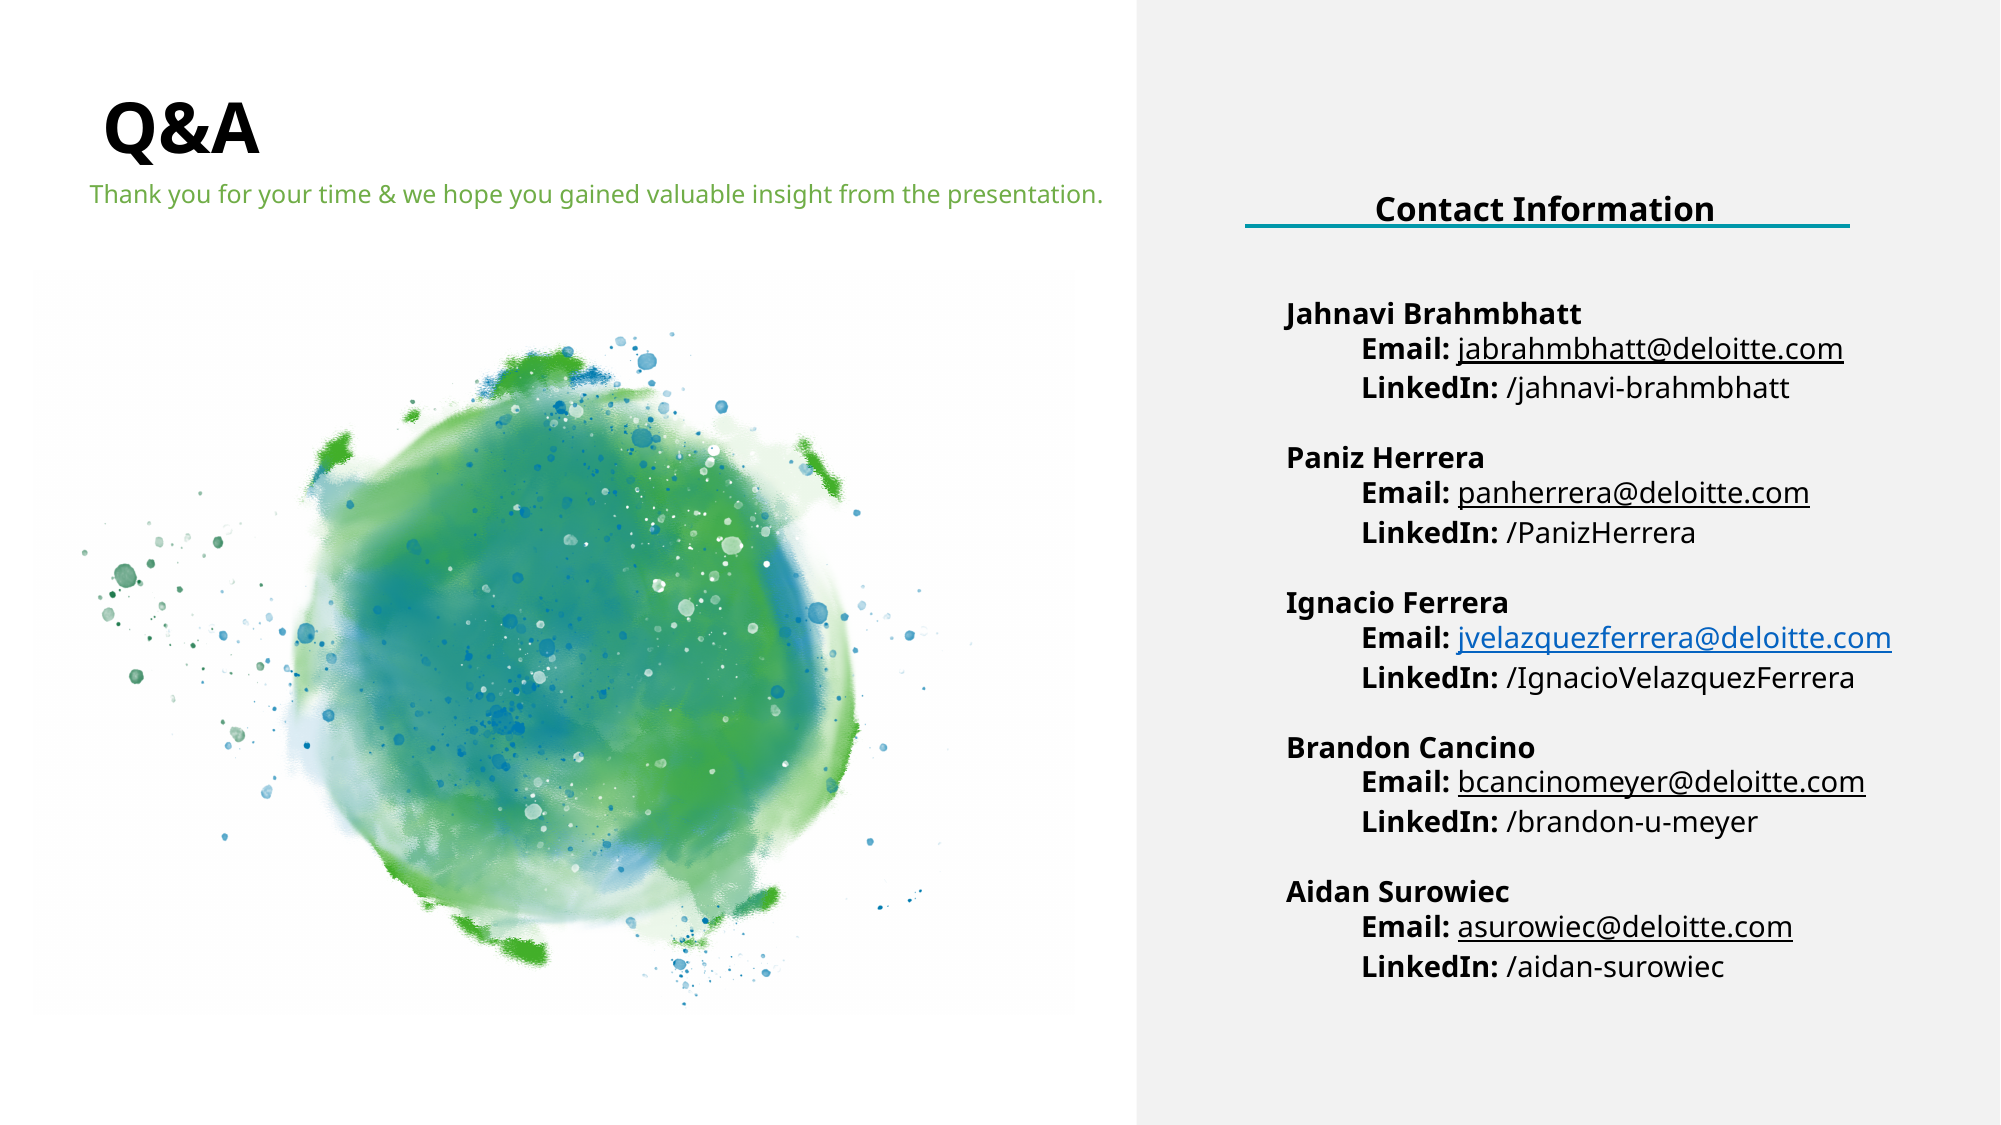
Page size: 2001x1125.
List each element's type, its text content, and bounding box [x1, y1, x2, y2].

text_box Contact Information [1240, 180, 1791, 236]
title Q&A [87, 91, 1934, 175]
text_box [1136, 0, 2000, 1125]
text_box Jahnavi Brahmbhatt Email: jabrahmbhatt@deloitte.com LinkedIn: /jahnavi-brahmbhatt Paniz Herrera Email: panherrera@deloitte.com LinkedIn: /PanizHerrera Ignacio Ferrera Email: jvelazquezferrera@deloitte.com LinkedIn: /IgnacioVelazquezFerrera Brandon Cancino Email: bcancinomeyer@deloitte.com LinkedIn: /brandon-u-meyer Aidan Surowiec Email: asurowiec@deloitte.com LinkedIn: /aidan-surowiec [1196, 287, 2000, 1026]
picture [33, 270, 1075, 1015]
list Thank you for your time & we hope you gained valuable insight from the presentation. [89, 182, 1186, 340]
